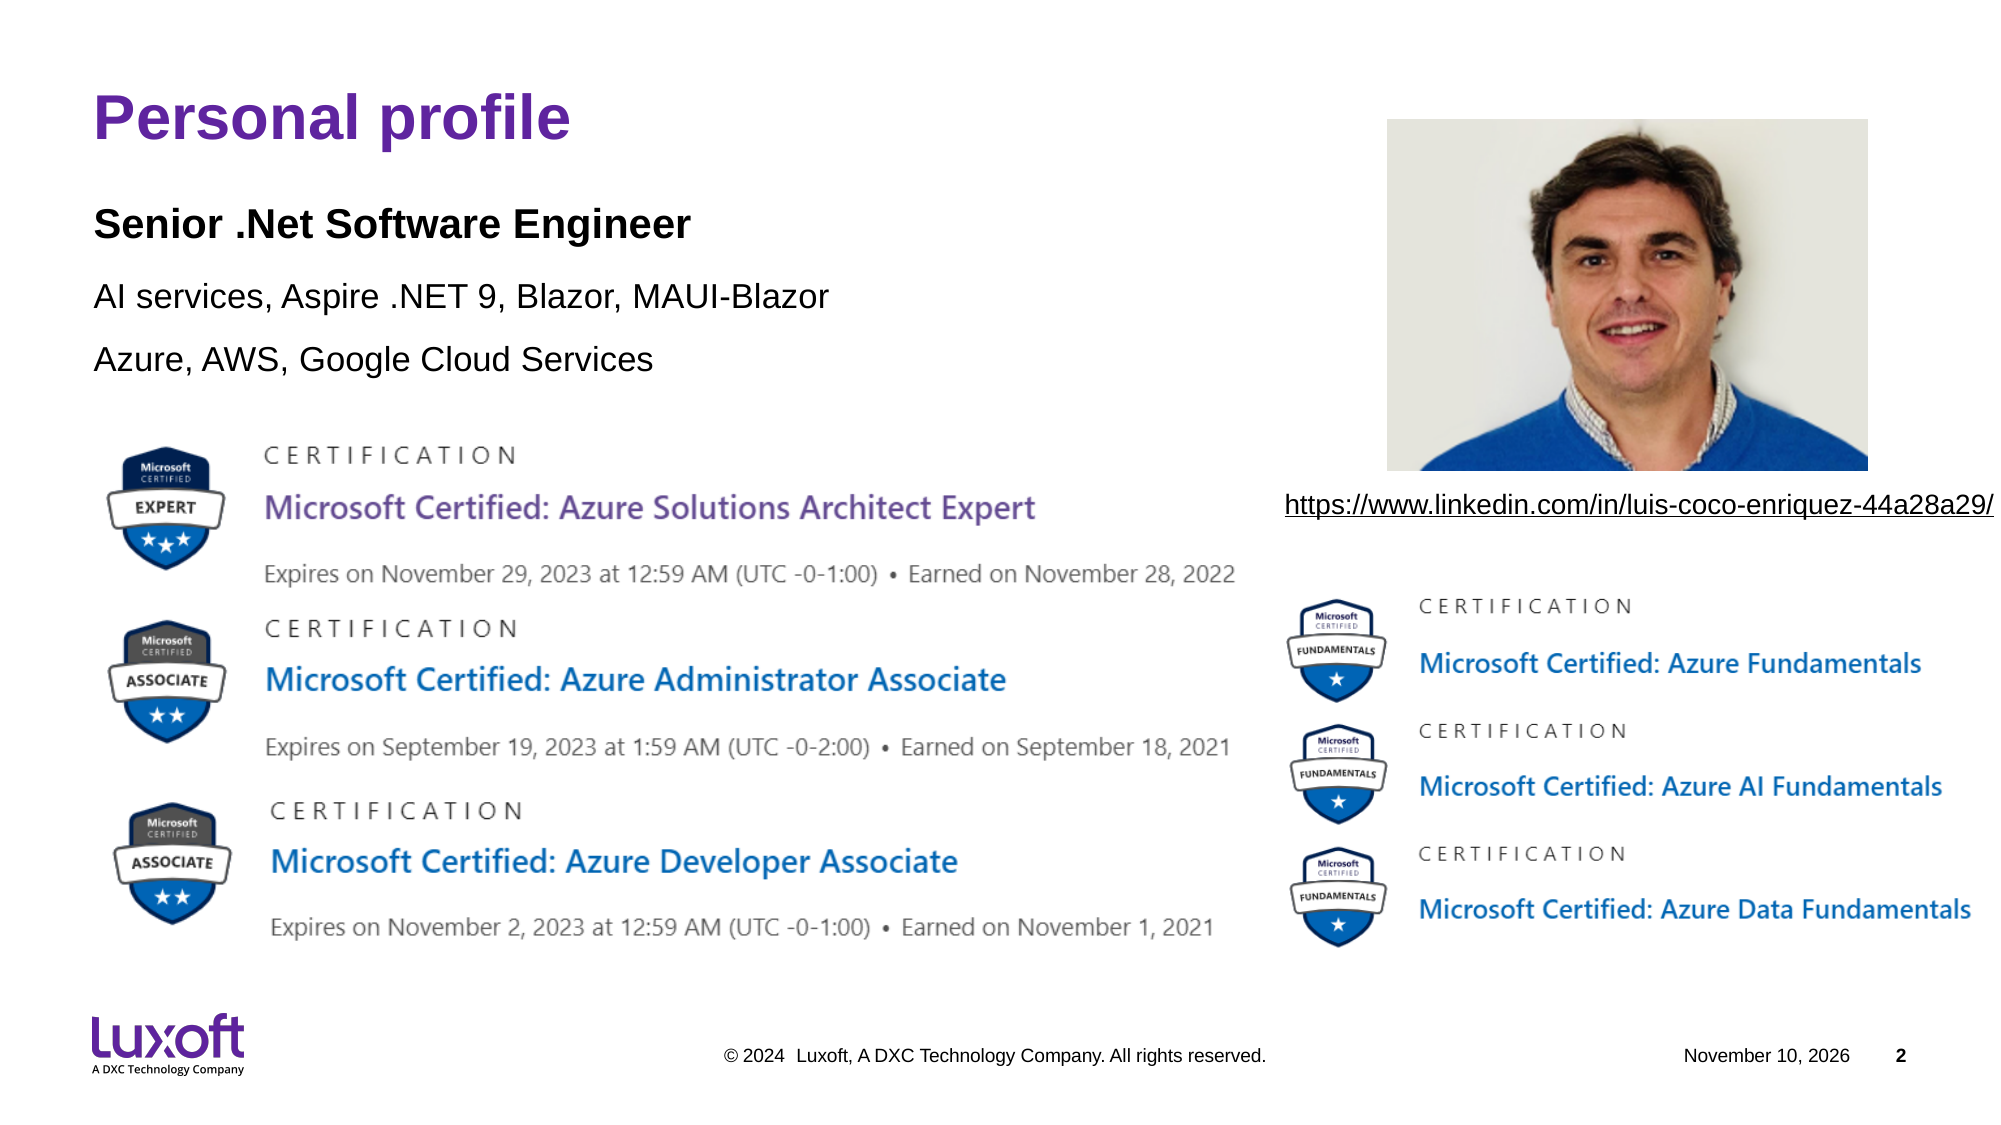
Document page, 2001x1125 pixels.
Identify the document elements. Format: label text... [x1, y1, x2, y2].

picture [93, 603, 1245, 770]
picture [1284, 835, 1978, 954]
picture [100, 787, 1225, 954]
picture [92, 1013, 244, 1076]
text_box Senior .Net Software Engineer AI services, Aspire .NET 9, Blazor, MAUI-Blazor Azure, AWS, Google Cloud Services [78, 164, 866, 386]
picture [1284, 710, 1947, 829]
picture [1387, 119, 1868, 471]
picture [1284, 589, 1923, 705]
picture [101, 431, 1245, 593]
title Personal profile [93, 87, 644, 153]
text_box https://www.linkedin.com/in/luis-coco-enriquez-44a28a29/ [1269, 478, 2000, 527]
